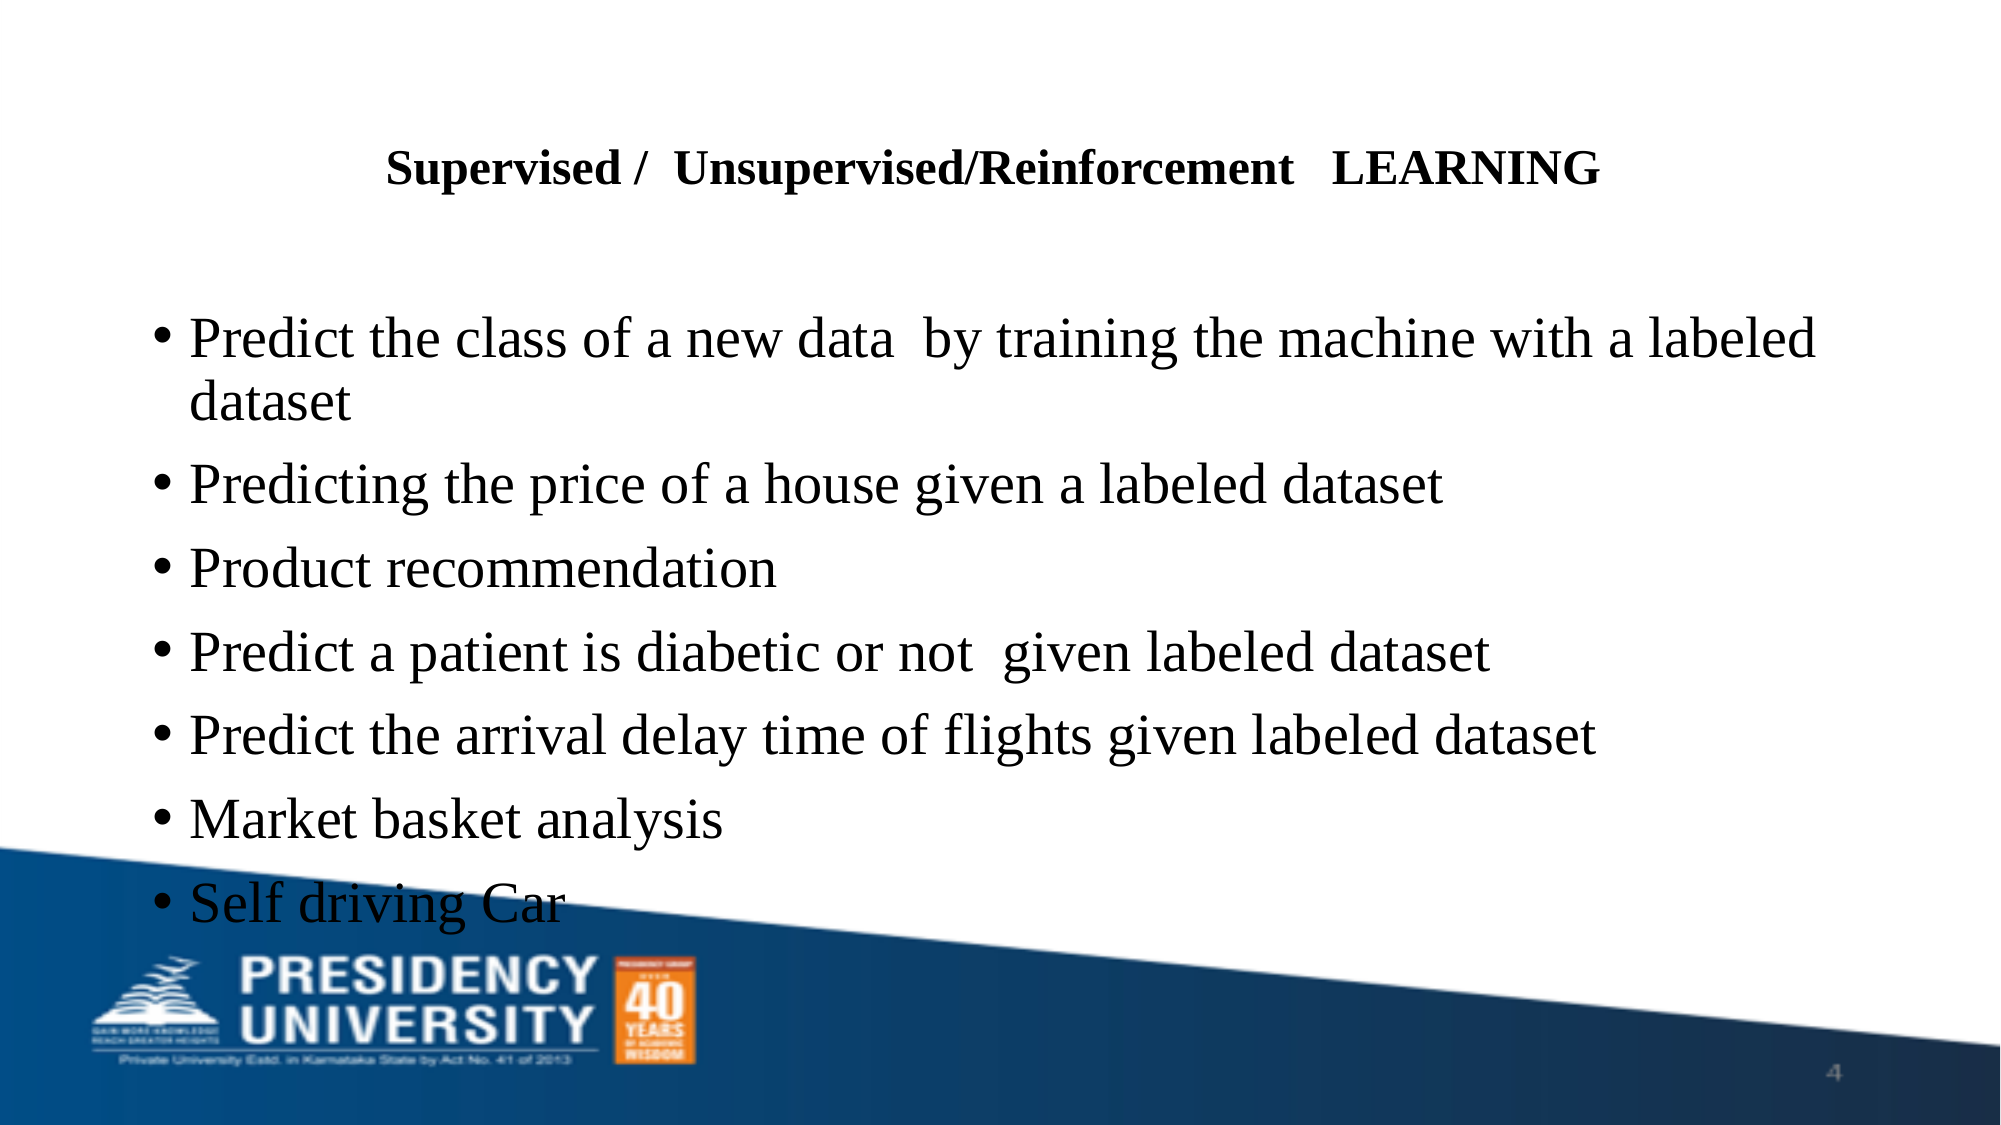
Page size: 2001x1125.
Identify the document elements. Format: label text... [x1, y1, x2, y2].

title Supervised / Unsupervised/Reinforcement LEARNING [137, 59, 1863, 278]
picture [0, 0, 2001, 1125]
list Predict the class of a new data by training the machine with a labeled dataset Predicting the price of a house given a labeled dataset Product recommendation Predict a patient is diabetic or not given labeled dataset Predict the arrival delay time of flights given labeled dataset Market basket analysis Self driving Car [137, 299, 1863, 1014]
